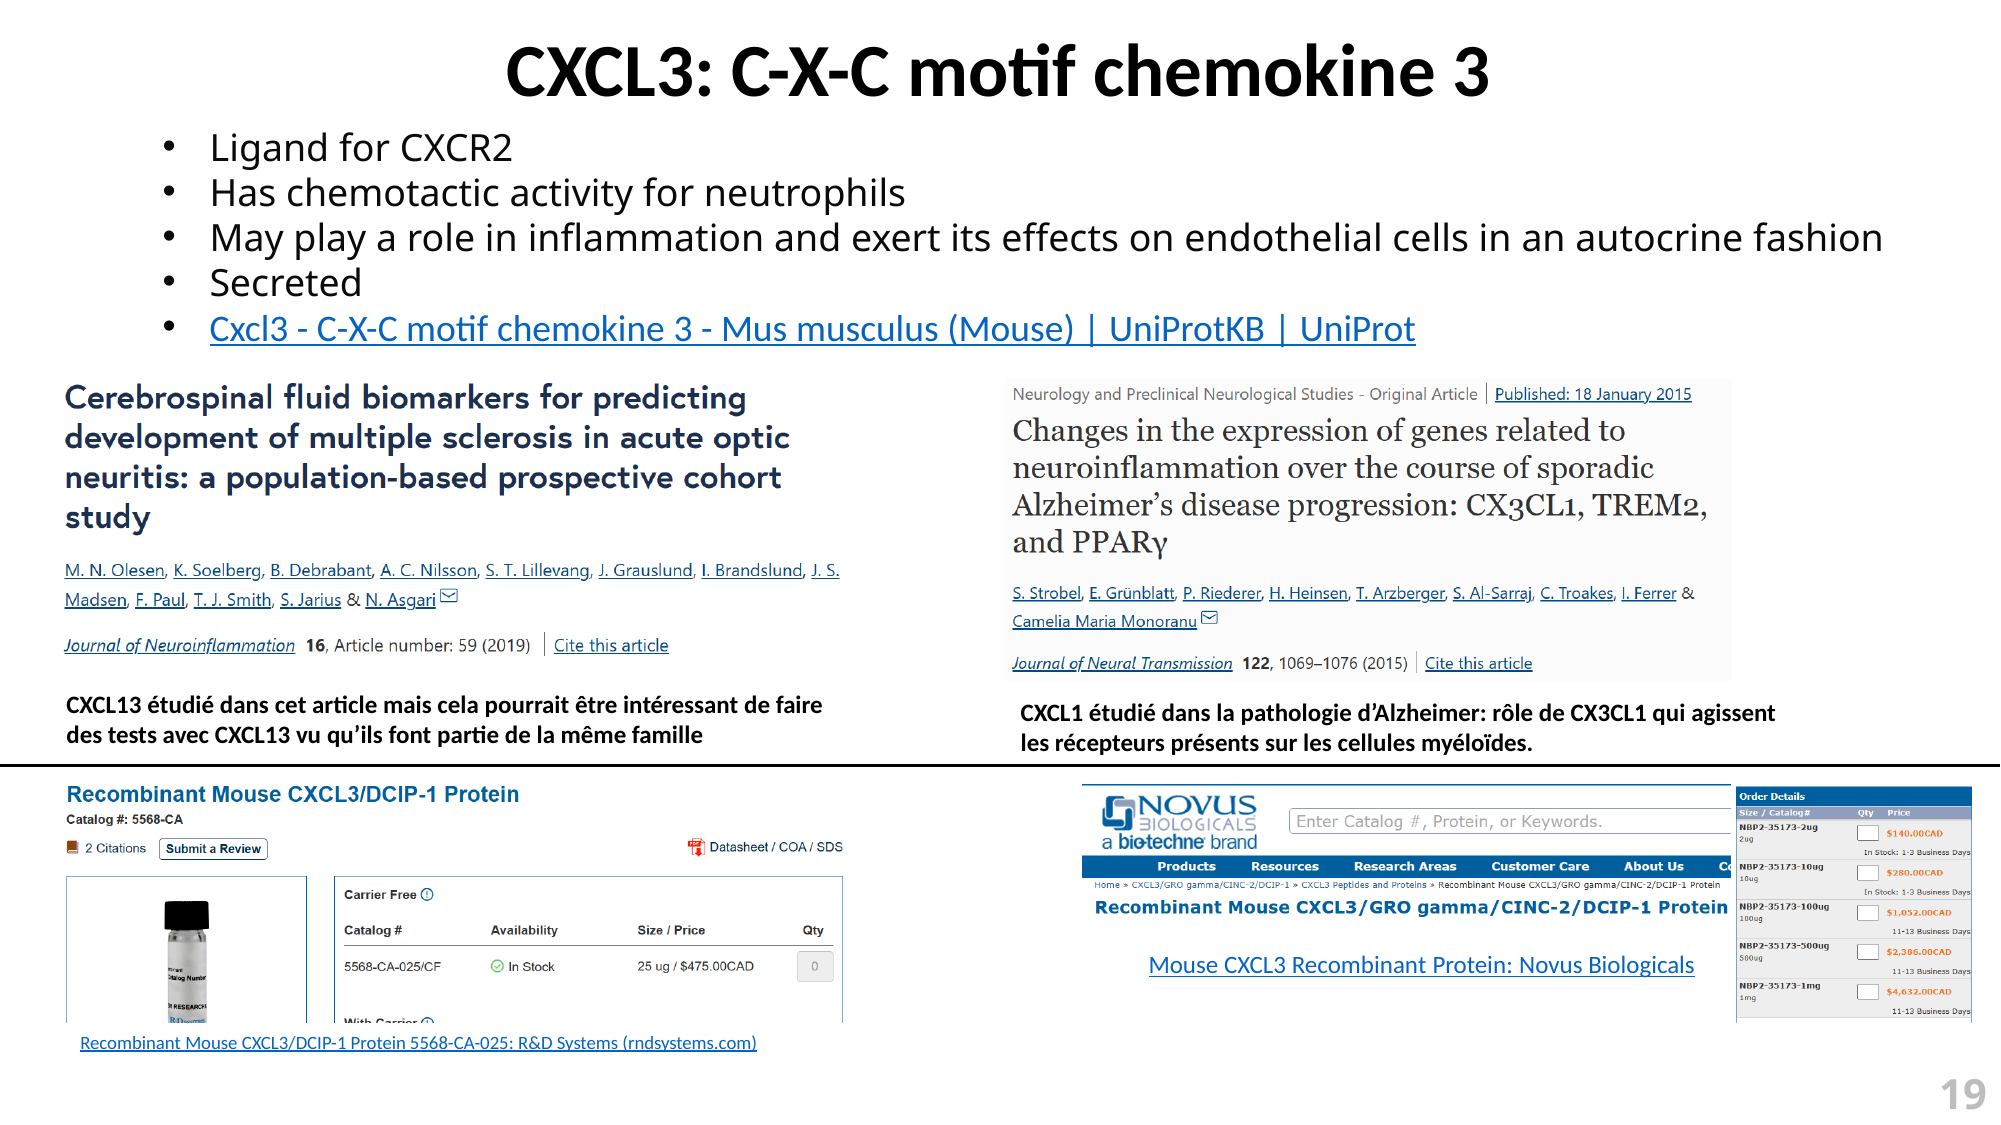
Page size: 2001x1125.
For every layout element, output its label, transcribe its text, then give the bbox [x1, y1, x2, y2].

text_box Recombinant Mouse CXCL3/DCIP-1 Protein 5568-CA-025: R&D Systems (rndsystems.com) [65, 1023, 852, 1061]
picture [1005, 378, 1732, 681]
text_box Mouse CXCL3 Recombinant Protein: Novus Biologicals [1133, 941, 1711, 987]
text_box CXCL13 étudié dans cet article mais cela pourrait être intéressant de faire des tests avec CXCL13 vu qu’ils font partie de la même famille [51, 681, 853, 756]
slide_number 19 [1522, 981, 2000, 1125]
text_box Ligand for CXCR2 Has chemotactic activity for neutrophils May play a role in inflammation and exert its effects on endothelial cells in an autocrine fashion Secreted Cxcl3 - C-X-C motif chemokine 3 - Mus musculus (Mouse) | UniProtKB | UniProt [147, 116, 1932, 356]
picture [1082, 781, 1979, 1023]
text_box CXCL3: C-X-C motif chemokine 3 [51, 14, 1947, 120]
picture [51, 777, 852, 1023]
picture [51, 378, 853, 665]
text_box CXCL1 étudié dans la pathologie d’Alzheimer: rôle de CX3CL1 qui agissent les récepteurs présents sur les cellules myéloïdes. [1005, 689, 1807, 764]
